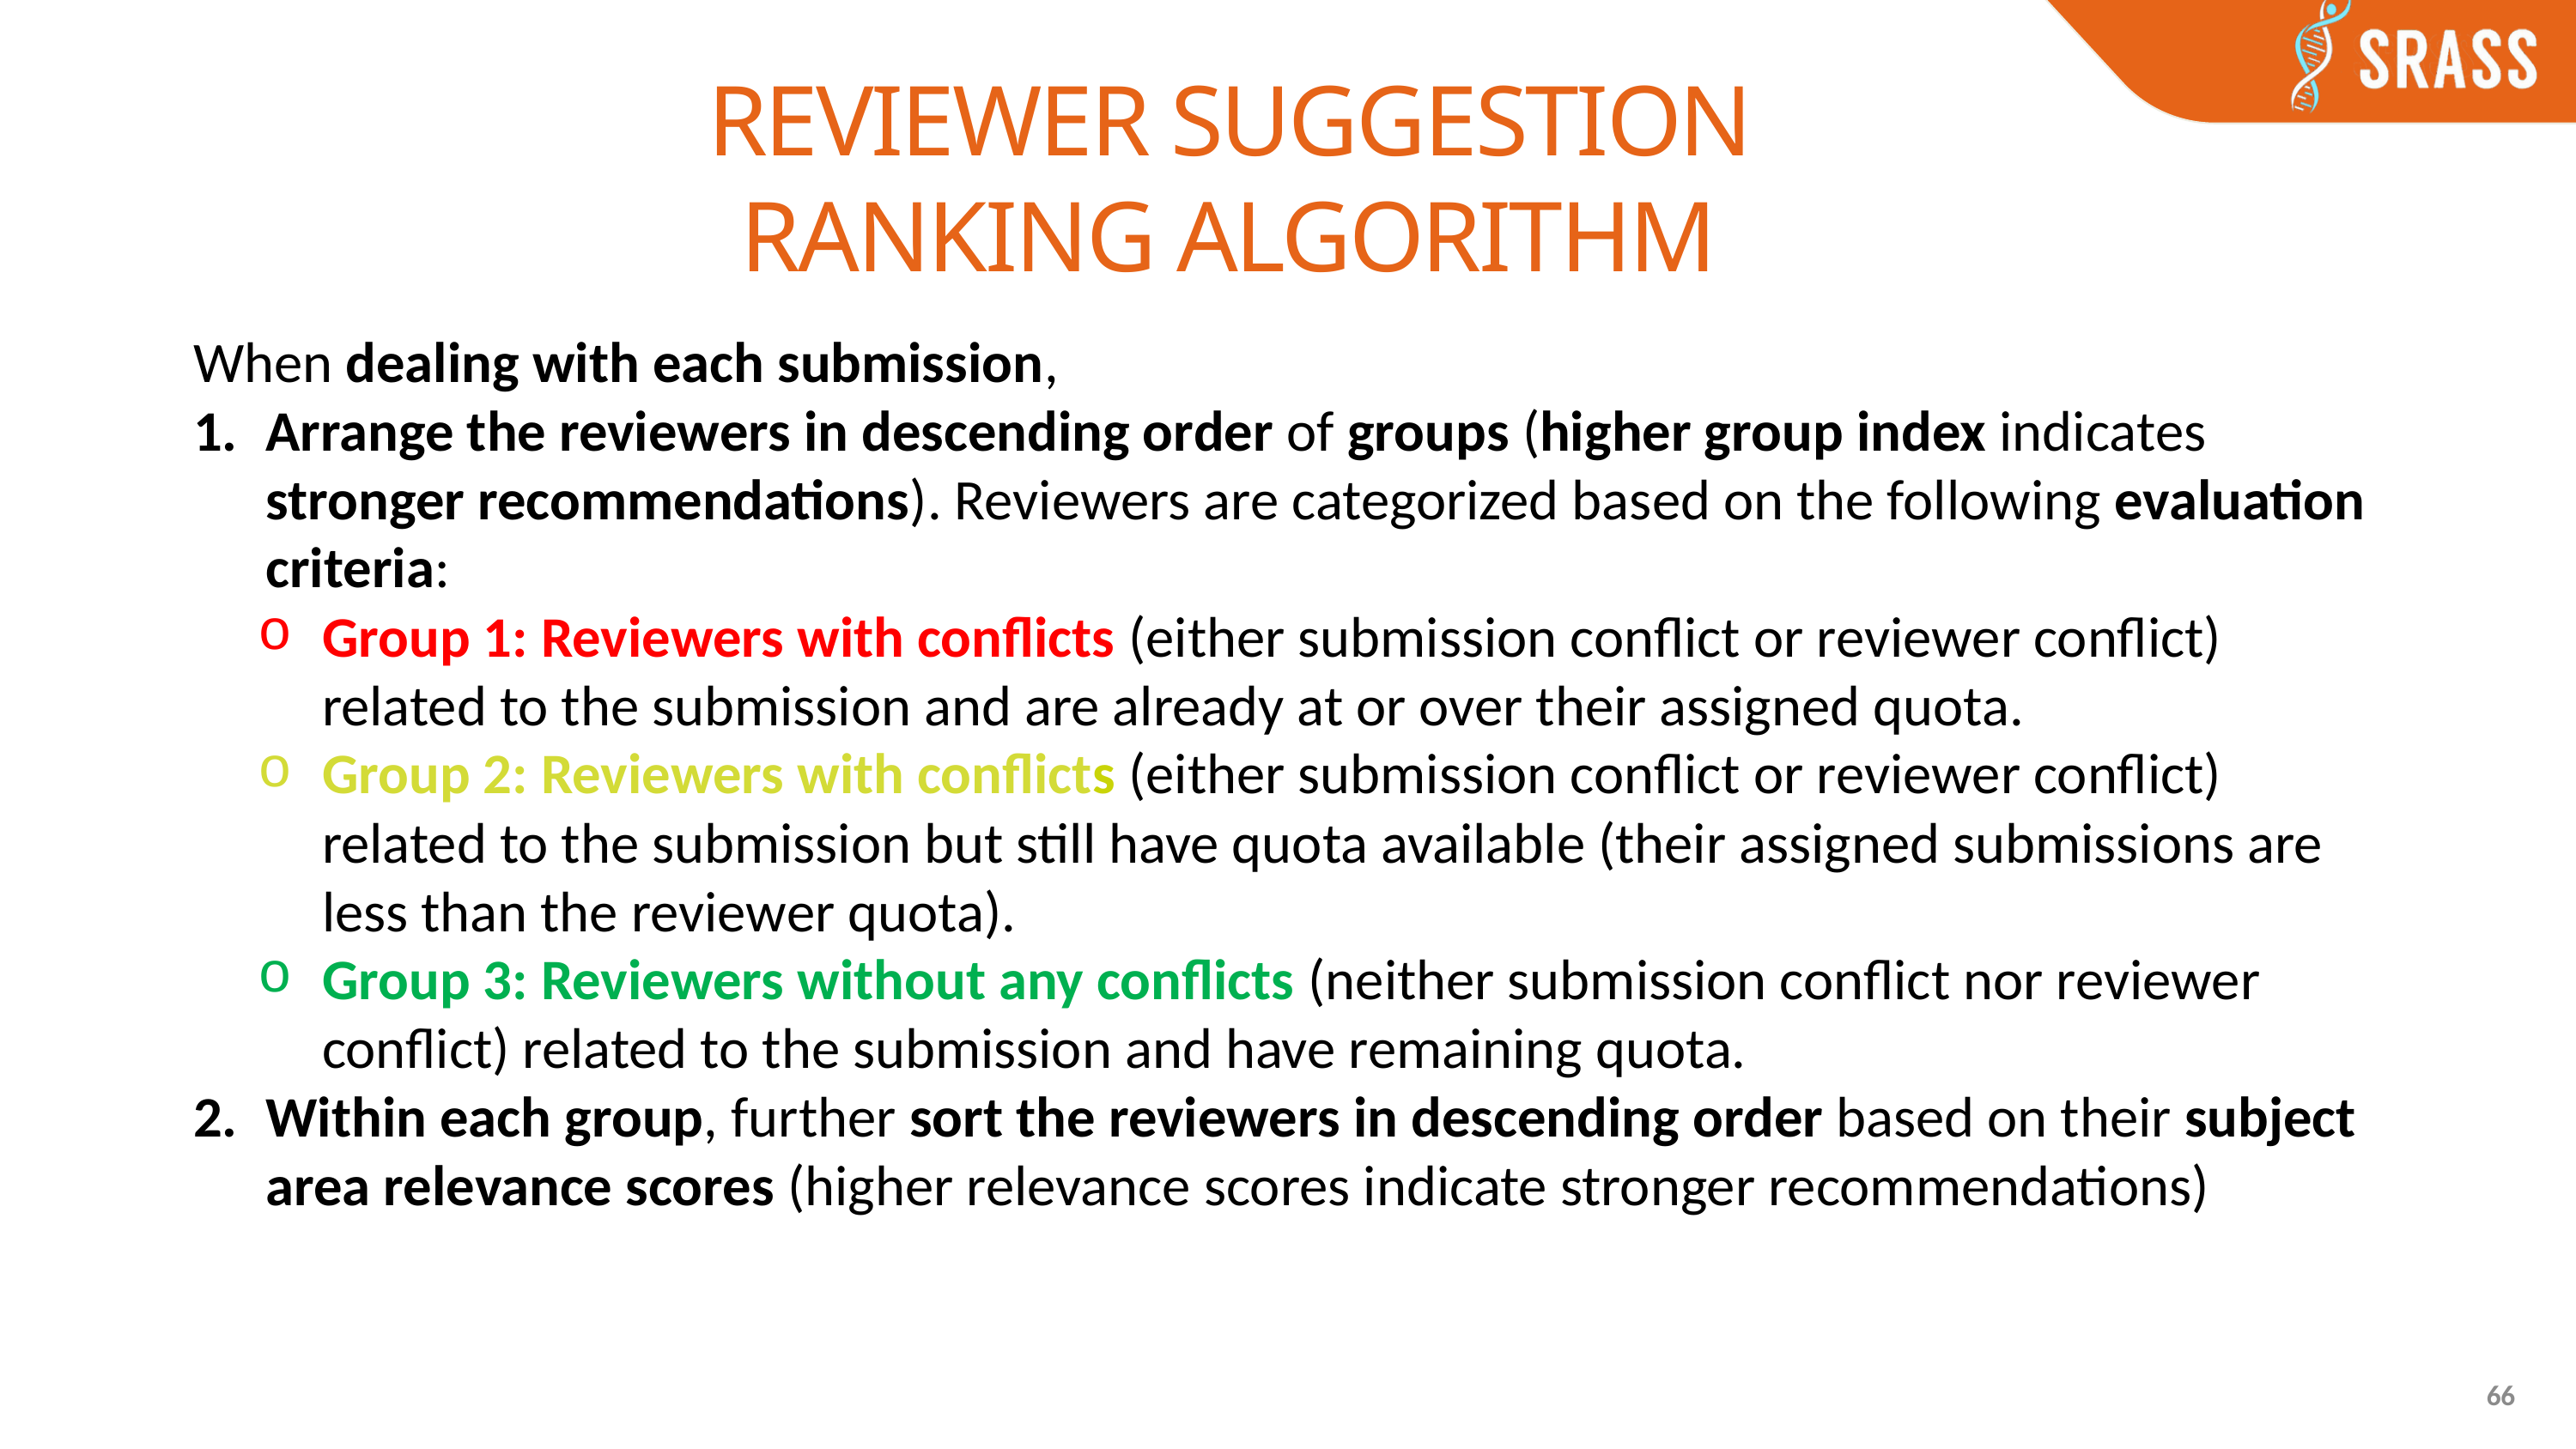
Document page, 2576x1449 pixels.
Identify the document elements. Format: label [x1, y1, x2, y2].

slide_number [2458, 1367, 2544, 1420]
text_box [192, 324, 2383, 1218]
text_box [493, 0, 2576, 291]
